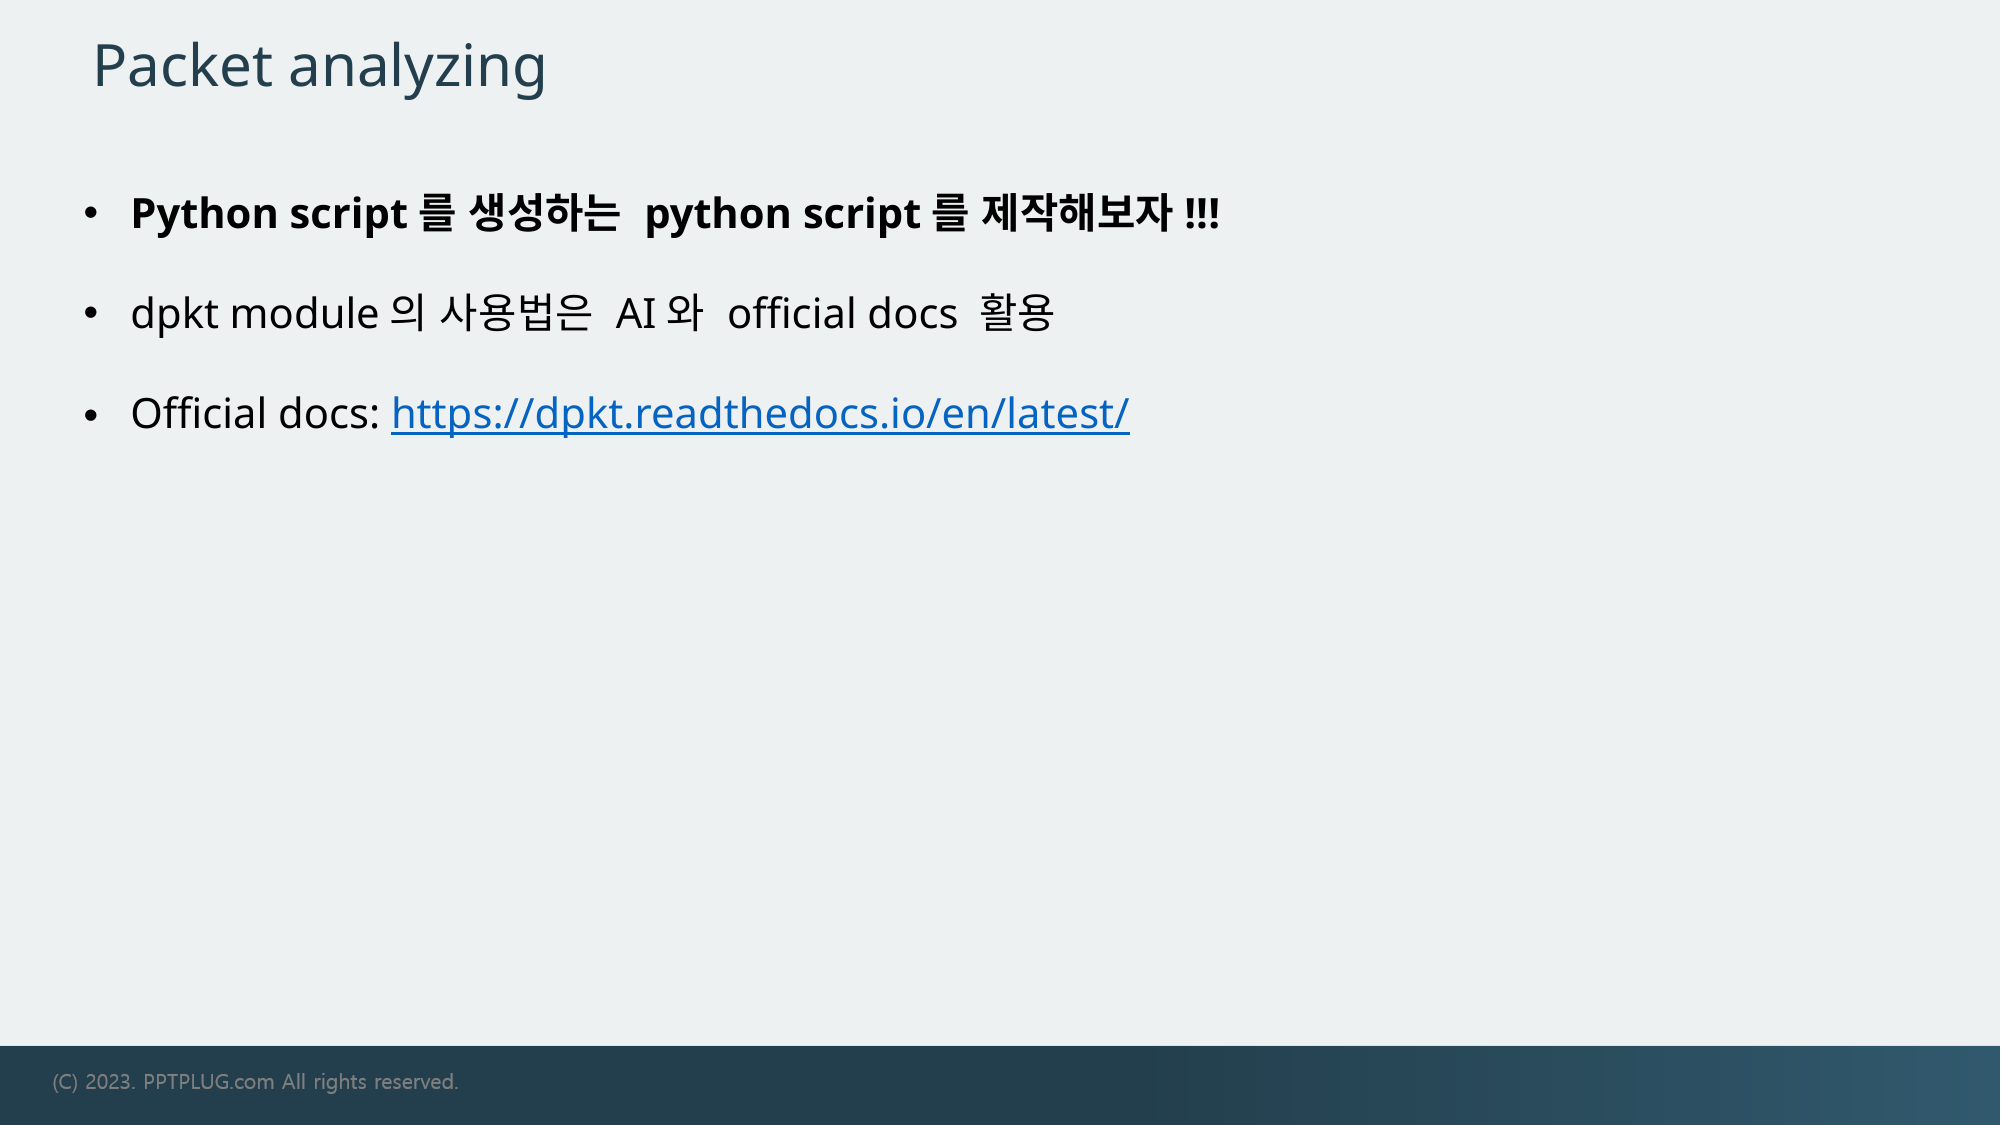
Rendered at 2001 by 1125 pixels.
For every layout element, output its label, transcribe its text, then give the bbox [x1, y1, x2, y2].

text_box Python script를 생성하는 python script를 제작해보자!!! dpkt module의 사용법은 AI와 official docs 활용 Official docs: https://dpkt.readthedocs.io/en/latest/ [68, 179, 1933, 452]
title Packet analyzing [77, 28, 787, 107]
picture [0, 0, 2000, 1125]
